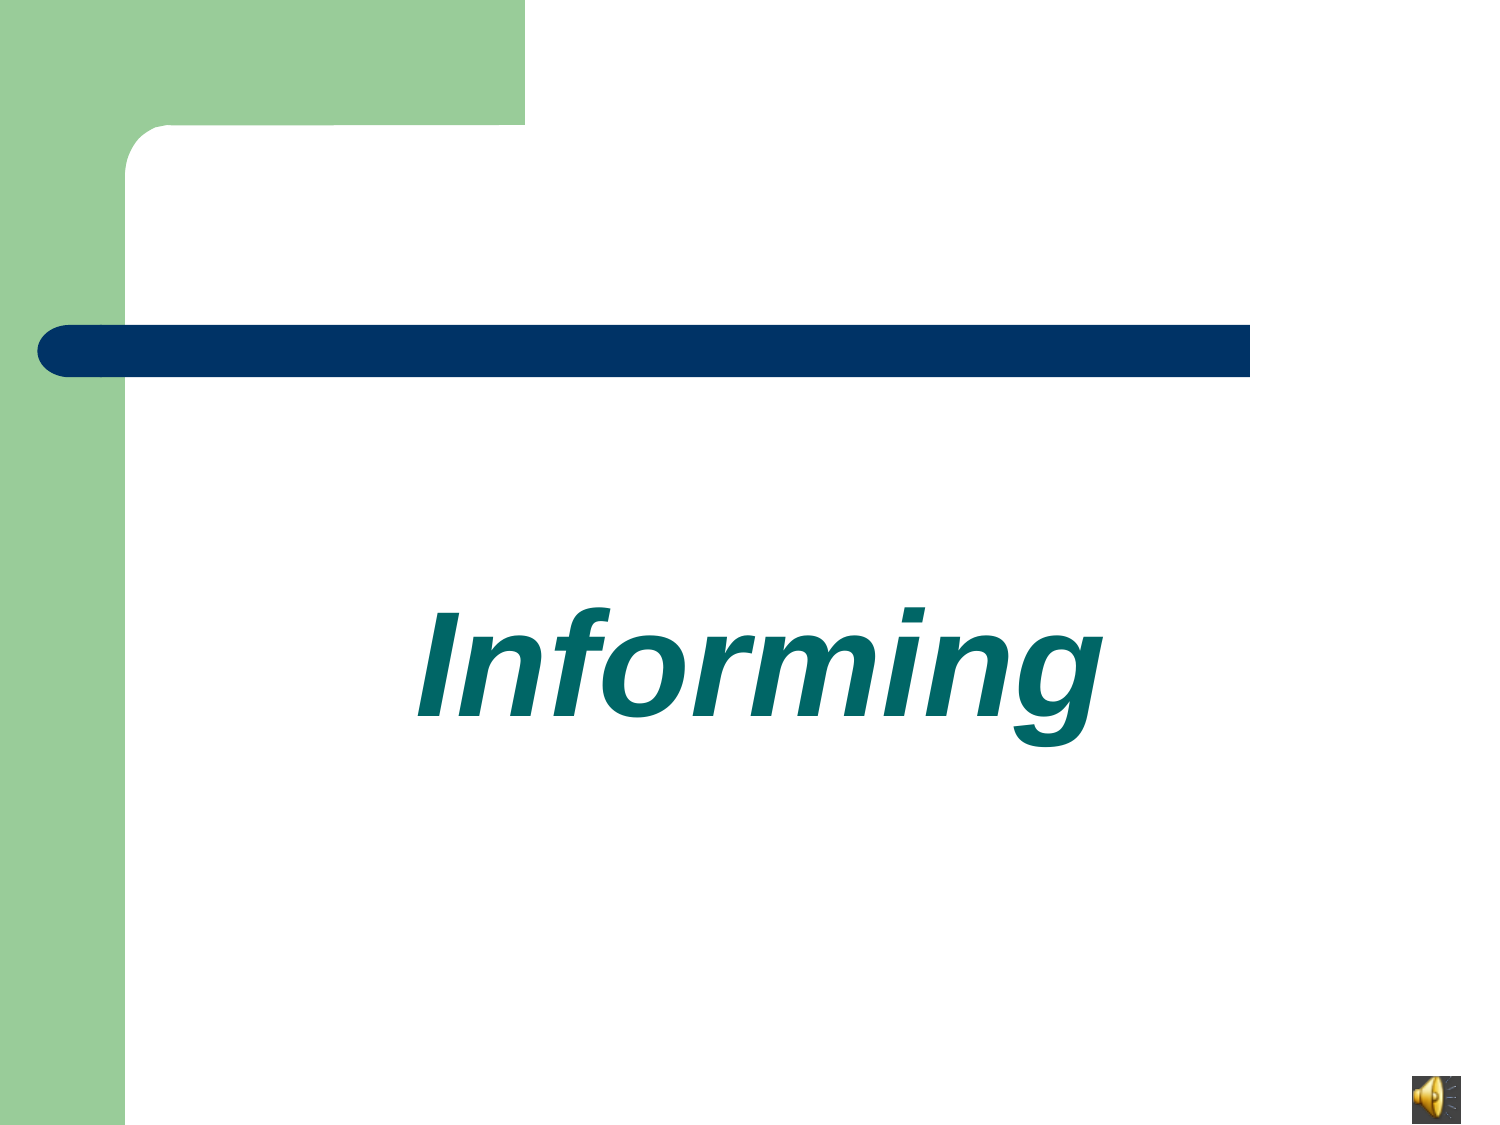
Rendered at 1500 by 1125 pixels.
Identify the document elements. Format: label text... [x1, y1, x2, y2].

picture [1411, 1074, 1462, 1125]
title Informing [123, 515, 1400, 757]
